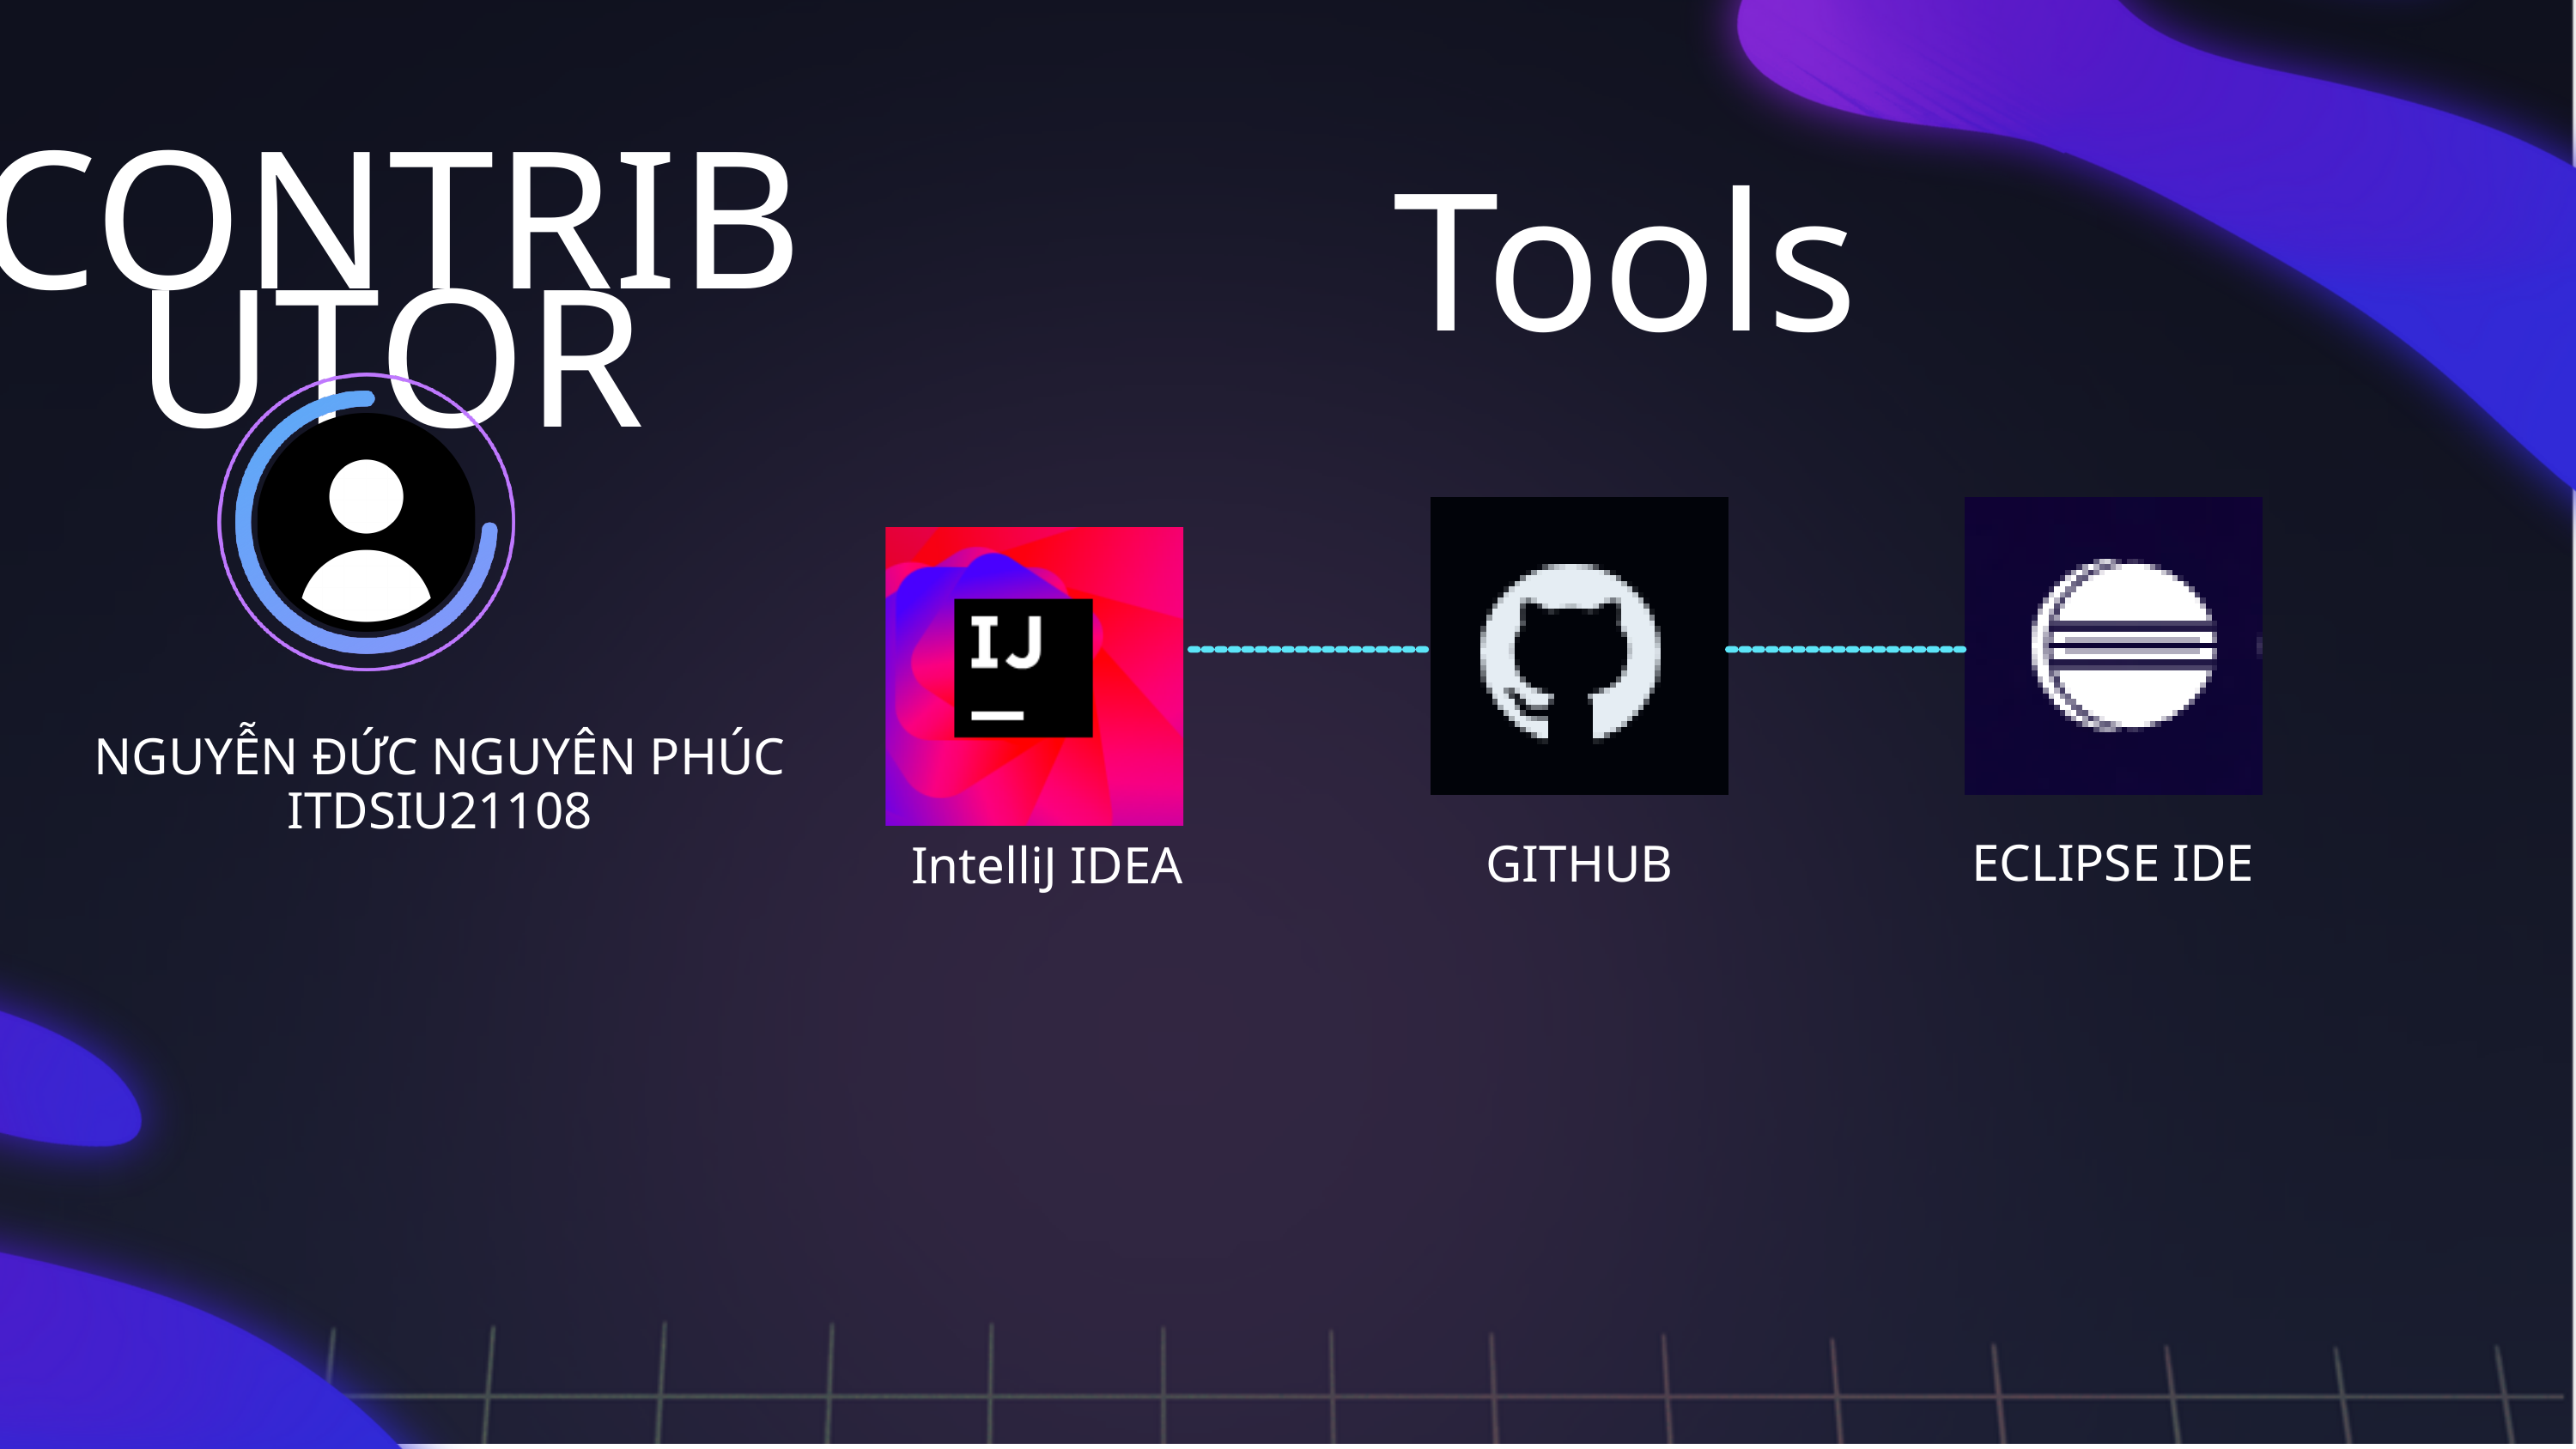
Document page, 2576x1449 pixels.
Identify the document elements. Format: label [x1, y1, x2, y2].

text_box [1488, 0, 2576, 637]
text_box [0, 0, 2576, 1444]
text_box [885, 527, 1184, 826]
text_box [0, 0, 173, 392]
text_box [1724, 646, 1972, 653]
text_box [216, 373, 516, 671]
text_box [1430, 497, 1728, 796]
text_box [0, 652, 592, 1449]
text_box [1187, 646, 1435, 653]
text_box [1964, 497, 2263, 796]
